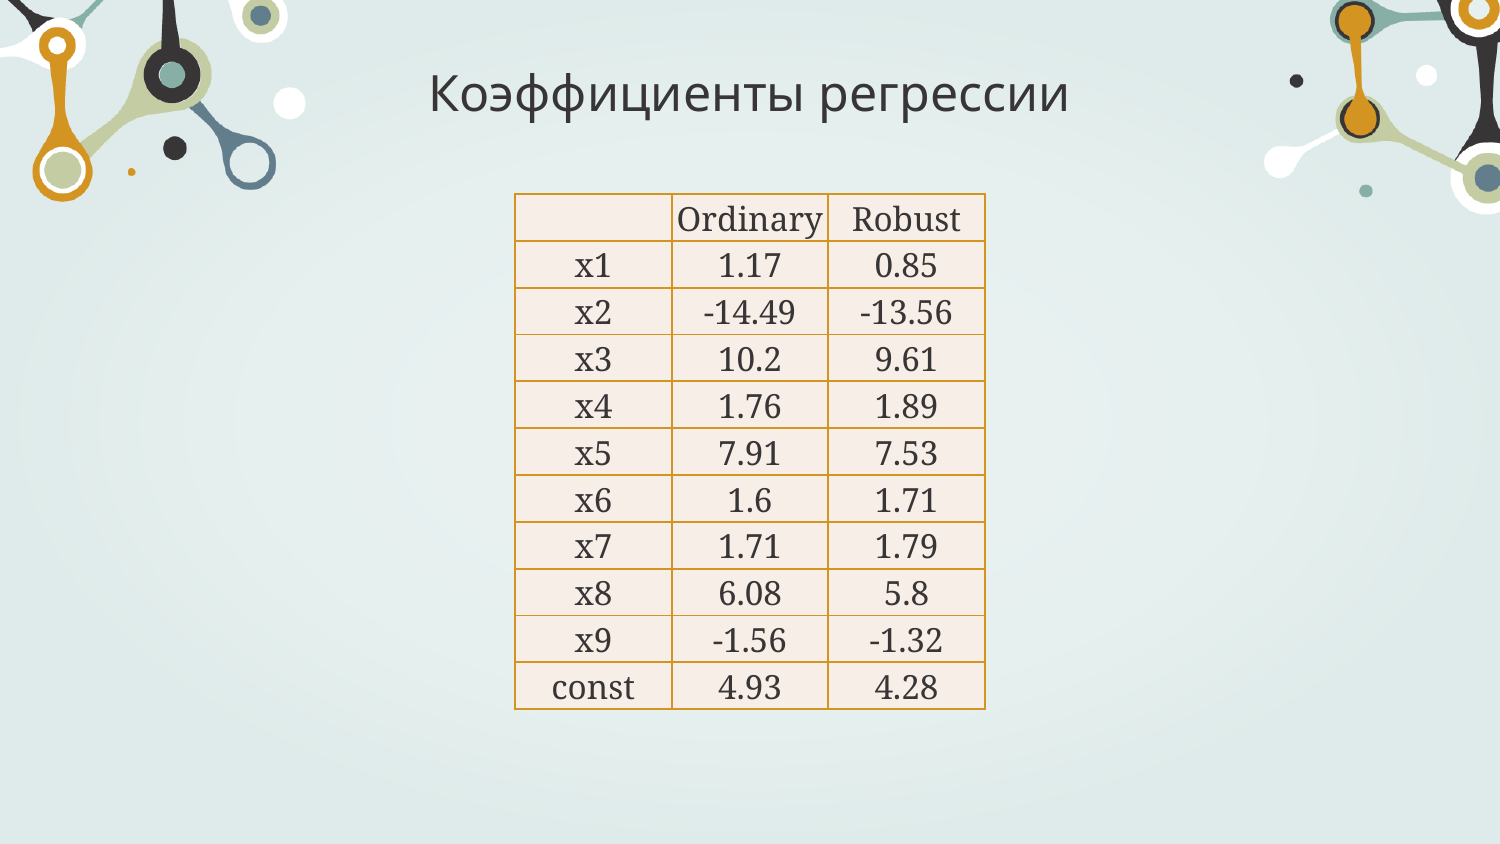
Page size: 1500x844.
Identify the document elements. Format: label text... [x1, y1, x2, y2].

table_header [516, 195, 671, 240]
table_cell 10.2 [673, 335, 827, 380]
table_cell x7 [516, 523, 671, 568]
table_cell x8 [516, 570, 671, 615]
table_cell -1.32 [829, 616, 984, 661]
table_cell 4.28 [829, 663, 984, 708]
table_cell 6.08 [673, 570, 827, 615]
table_cell 1.76 [673, 382, 827, 427]
table_cell 0.85 [829, 242, 984, 287]
table_cell x2 [516, 289, 671, 334]
table_cell x6 [516, 476, 671, 521]
table_cell 1.79 [829, 523, 984, 568]
table_header Robust [829, 195, 984, 240]
table_cell x9 [516, 616, 671, 661]
table_cell 4.93 [673, 663, 827, 708]
table_cell 5.8 [829, 570, 984, 615]
table_cell x4 [516, 382, 671, 427]
table_cell 1.6 [673, 476, 827, 521]
table_cell 7.53 [829, 429, 984, 474]
table_cell x5 [516, 429, 671, 474]
table_header Ordinary [673, 195, 827, 240]
table_cell 7.91 [673, 429, 827, 474]
table_cell 1.71 [673, 523, 827, 568]
table_cell -1.56 [673, 616, 827, 661]
title Коэффициенты регрессии [397, 46, 1103, 150]
table_cell 9.61 [829, 335, 984, 380]
table_cell 1.71 [829, 476, 984, 521]
table_cell const [516, 663, 671, 708]
table_cell x1 [516, 242, 671, 287]
table_cell -14.49 [673, 289, 827, 334]
table_cell 1.17 [673, 242, 827, 287]
picture [0, 0, 1500, 844]
table_cell 1.89 [829, 382, 984, 427]
table_cell x3 [516, 335, 671, 380]
table_cell -13.56 [829, 289, 984, 334]
